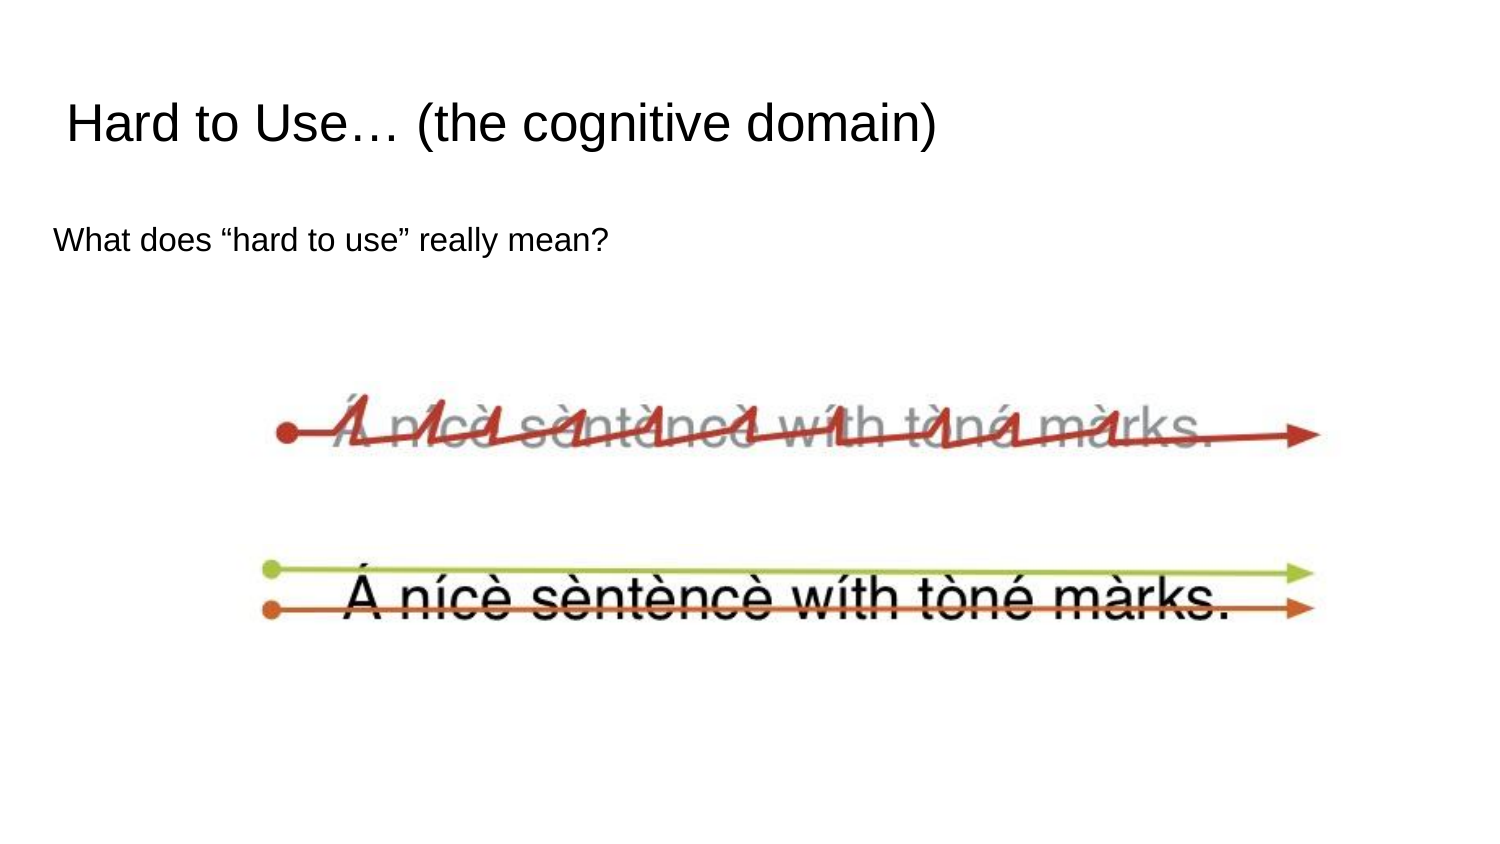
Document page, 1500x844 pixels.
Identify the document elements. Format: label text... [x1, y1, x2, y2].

list What does “hard to use” really mean? [38, 189, 868, 750]
title Hard to Use… (the cognitive domain) [51, 72, 1449, 167]
picture [199, 380, 1375, 463]
picture [211, 544, 1349, 640]
